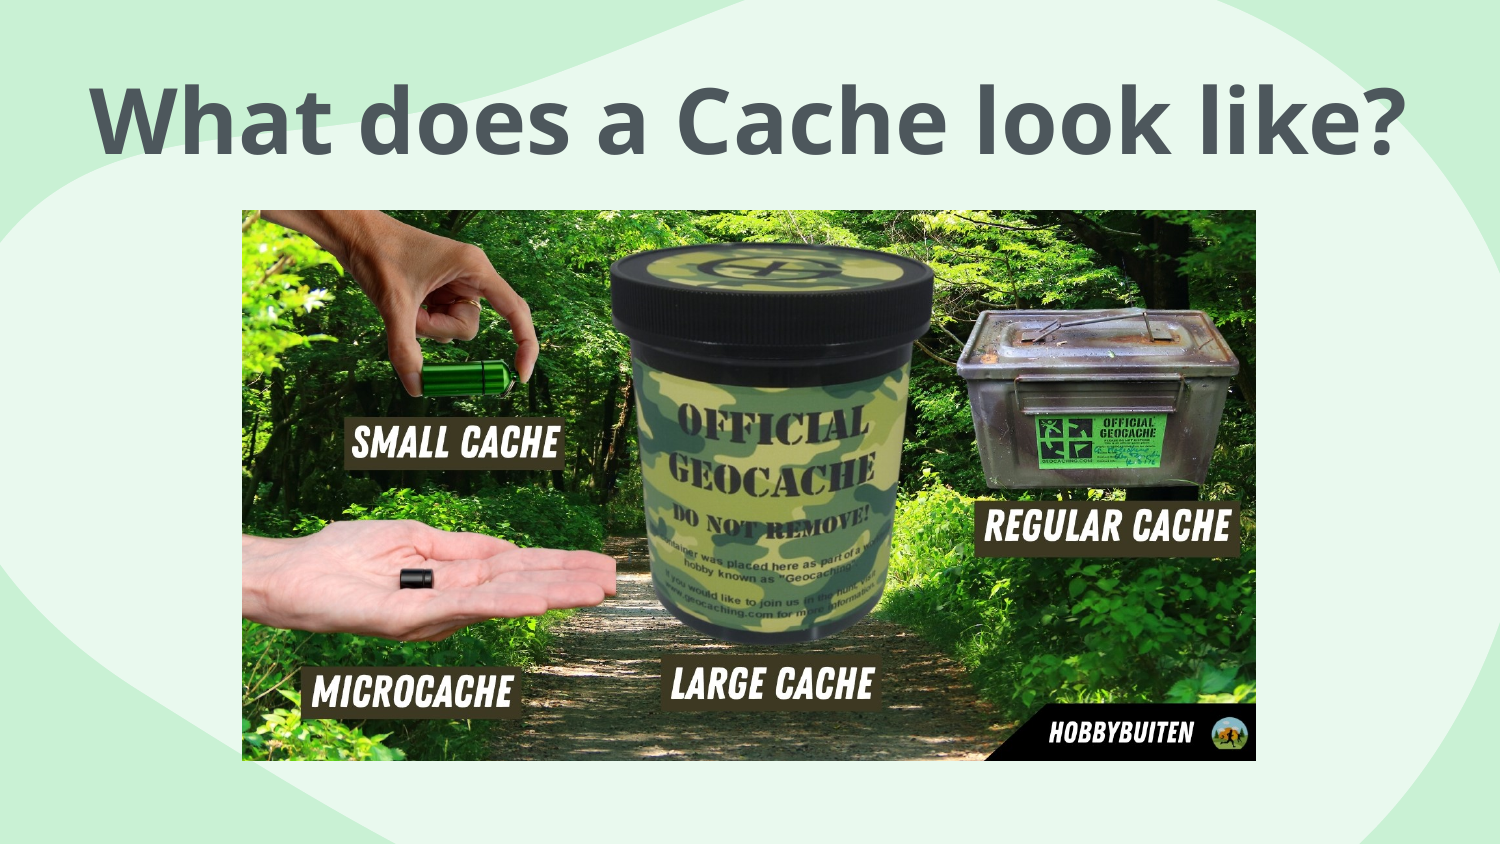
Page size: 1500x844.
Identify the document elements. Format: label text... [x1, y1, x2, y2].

title What does a Cache look like? [0, 15, 1499, 188]
picture [241, 210, 1256, 761]
